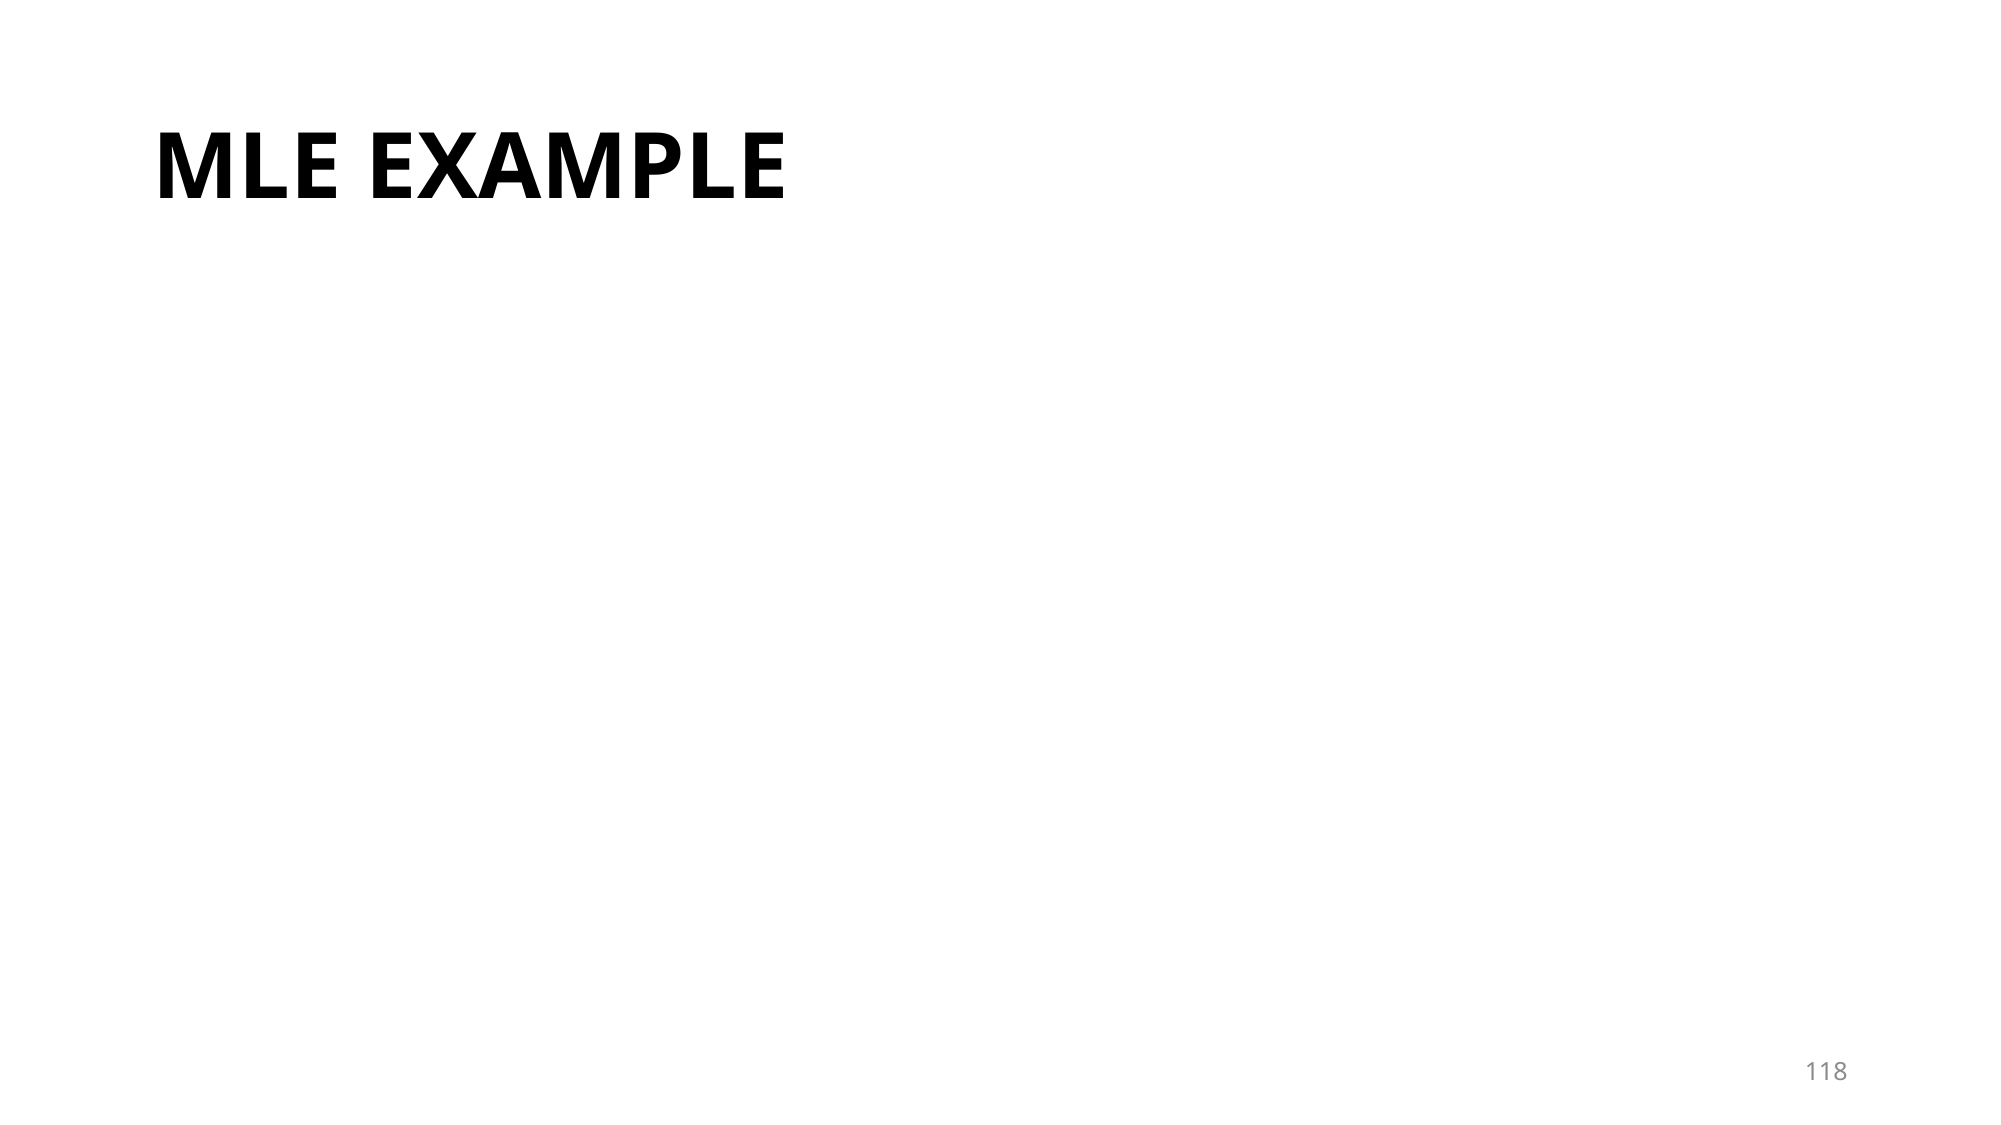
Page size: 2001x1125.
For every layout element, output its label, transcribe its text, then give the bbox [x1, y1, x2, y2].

slide_number 118 [1412, 1042, 1863, 1103]
title MLE EXAMPLE [137, 59, 1863, 278]
